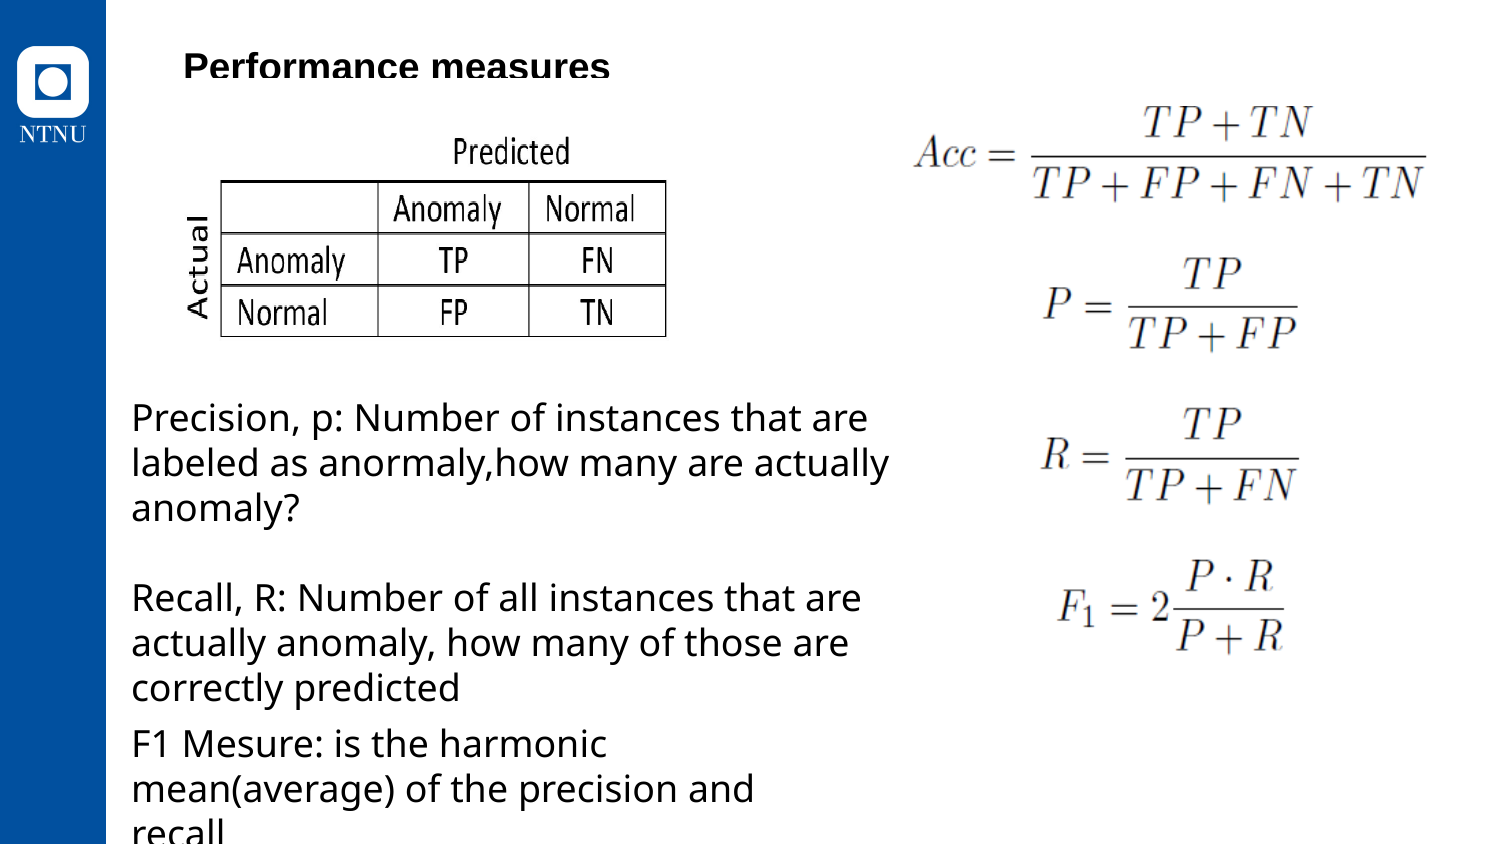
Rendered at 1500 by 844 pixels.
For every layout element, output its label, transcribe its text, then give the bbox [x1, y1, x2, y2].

text_box Precision, p: Number of instances that are labeled as anormaly,how many are actually anomaly? Recall, R: Number of all instances that are actually anomaly, how many of those are correctly predicted [116, 386, 928, 716]
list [911, 106, 1455, 704]
picture [0, 0, 106, 844]
text_box F1 Mesure: is the harmonic mean(average) of the precision and recall [116, 712, 867, 844]
picture [134, 77, 707, 386]
title Performance measures [168, 33, 662, 76]
